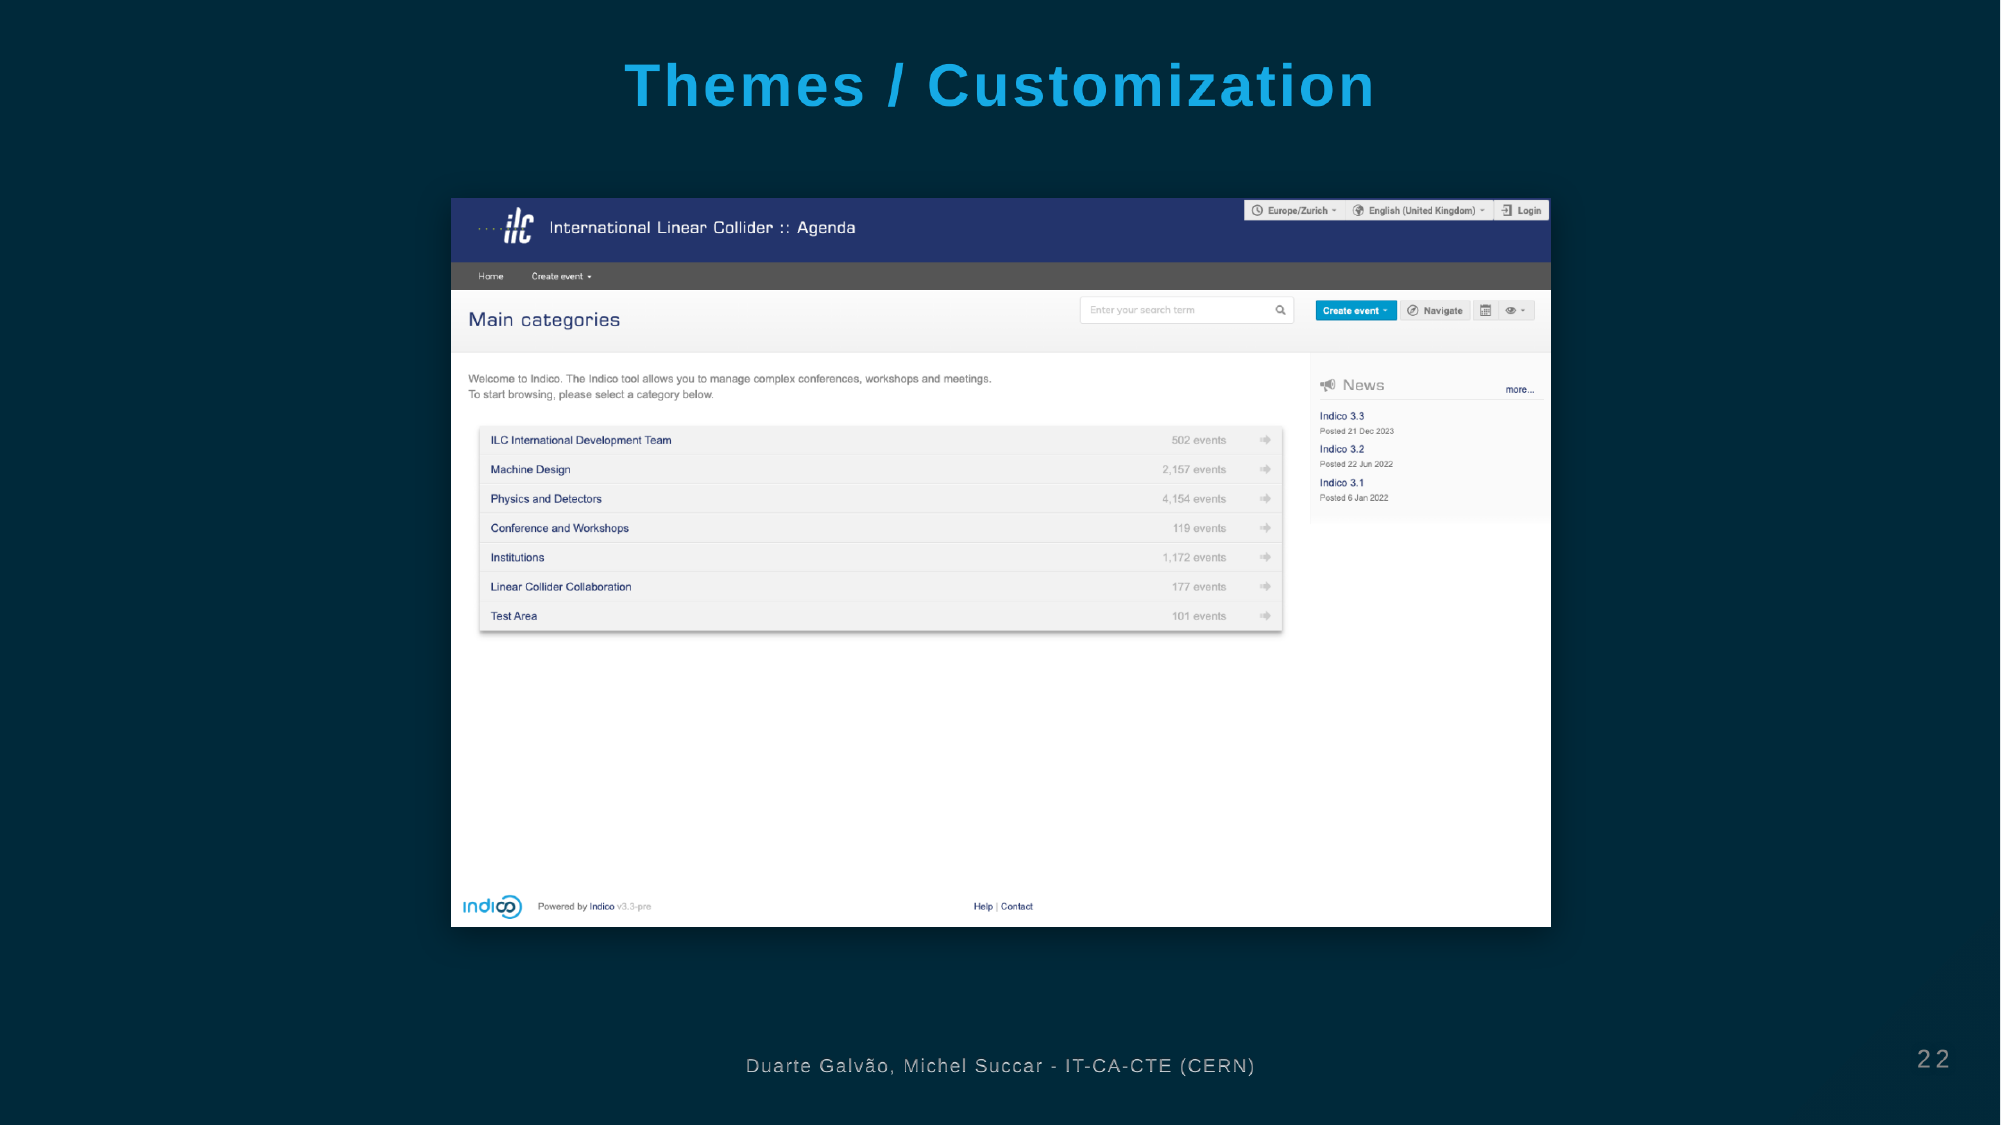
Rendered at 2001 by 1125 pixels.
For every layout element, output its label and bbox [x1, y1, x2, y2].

picture [1919, 1050, 1929, 1057]
picture [837, 1061, 844, 1072]
picture [1025, 1061, 1032, 1071]
picture [1116, 76, 1124, 105]
picture [1258, 68, 1274, 105]
picture [997, 76, 1004, 105]
picture [991, 1063, 998, 1072]
picture [1284, 76, 1290, 105]
picture [1160, 1058, 1170, 1071]
picture [951, 1061, 959, 1069]
picture [1017, 75, 1042, 105]
picture [977, 1063, 986, 1072]
picture [772, 75, 787, 105]
picture [1205, 1058, 1214, 1071]
picture [878, 1061, 886, 1072]
picture [445, 199, 1557, 940]
picture [928, 1065, 934, 1072]
picture [1222, 75, 1252, 105]
picture [1172, 76, 1178, 105]
picture [1189, 1058, 1199, 1072]
picture [1941, 1050, 1947, 1059]
picture [1050, 68, 1067, 105]
picture [939, 1059, 946, 1071]
picture [1125, 75, 1142, 105]
picture [1343, 76, 1351, 105]
picture [867, 1058, 874, 1072]
picture [678, 75, 695, 105]
picture [775, 1061, 782, 1071]
picture [836, 75, 861, 105]
picture [1302, 75, 1331, 105]
picture [1143, 75, 1159, 105]
picture [707, 75, 733, 105]
picture [669, 64, 676, 105]
picture [822, 1065, 832, 1072]
picture [1147, 1058, 1156, 1071]
picture [978, 76, 994, 105]
picture [1075, 75, 1105, 105]
picture [802, 1061, 809, 1072]
picture [1352, 75, 1370, 105]
picture [931, 65, 966, 105]
picture [1190, 76, 1214, 105]
picture [626, 66, 659, 105]
picture [745, 75, 770, 105]
picture [1132, 1058, 1140, 1063]
picture [799, 75, 825, 105]
picture [889, 64, 902, 106]
